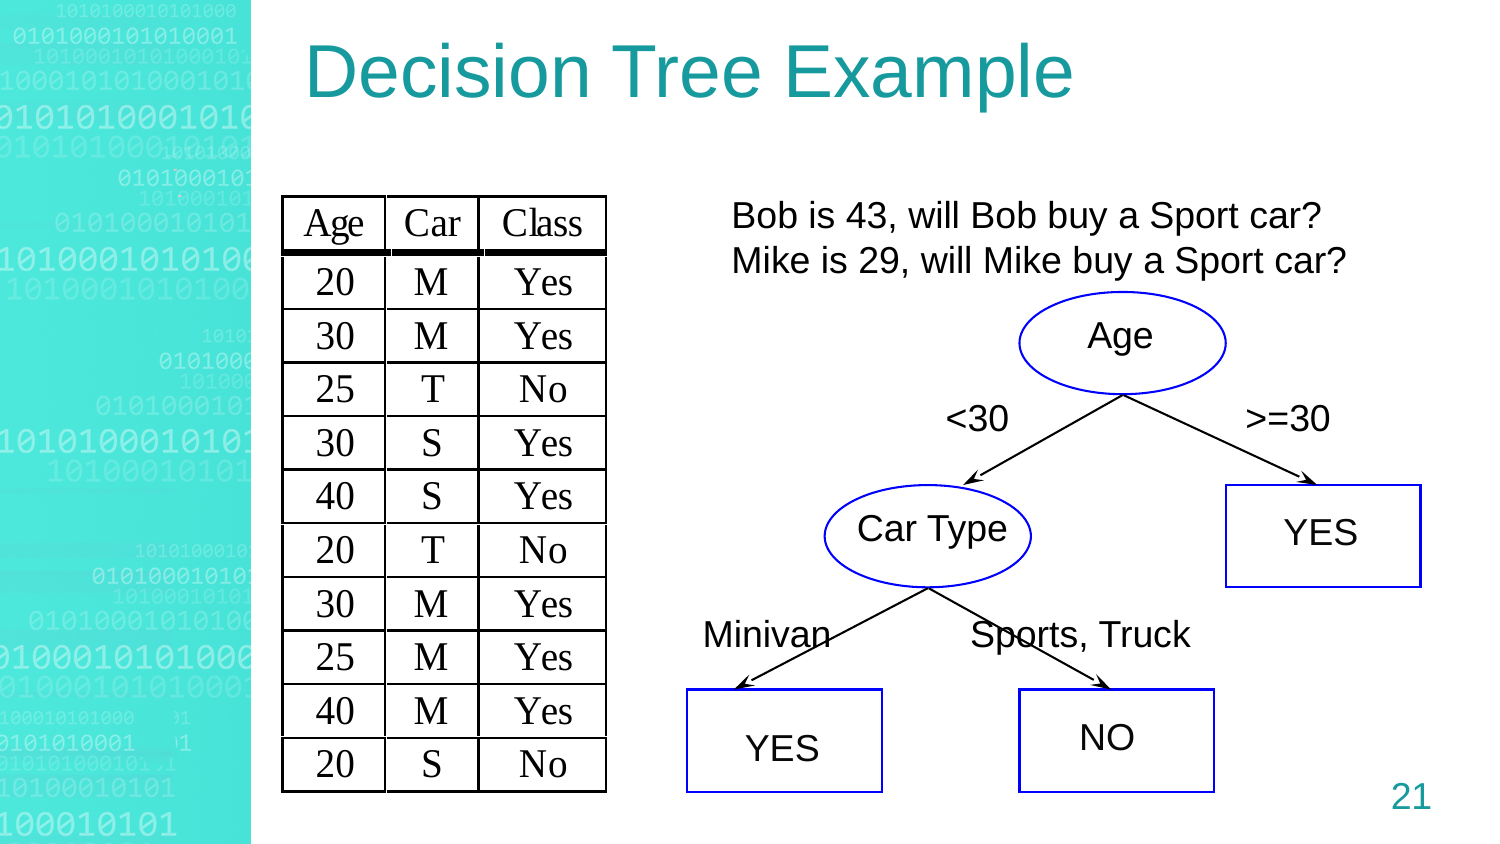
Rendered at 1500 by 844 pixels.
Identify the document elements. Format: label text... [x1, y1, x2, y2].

text_box Bob is 43, will Bob buy a Sport car? Mike is 29, will Mike buy a Sport car? [716, 183, 1363, 289]
list Decision Tree Example [289, 20, 1500, 115]
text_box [268, 195, 636, 836]
picture [0, 0, 1500, 844]
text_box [667, 291, 1421, 792]
